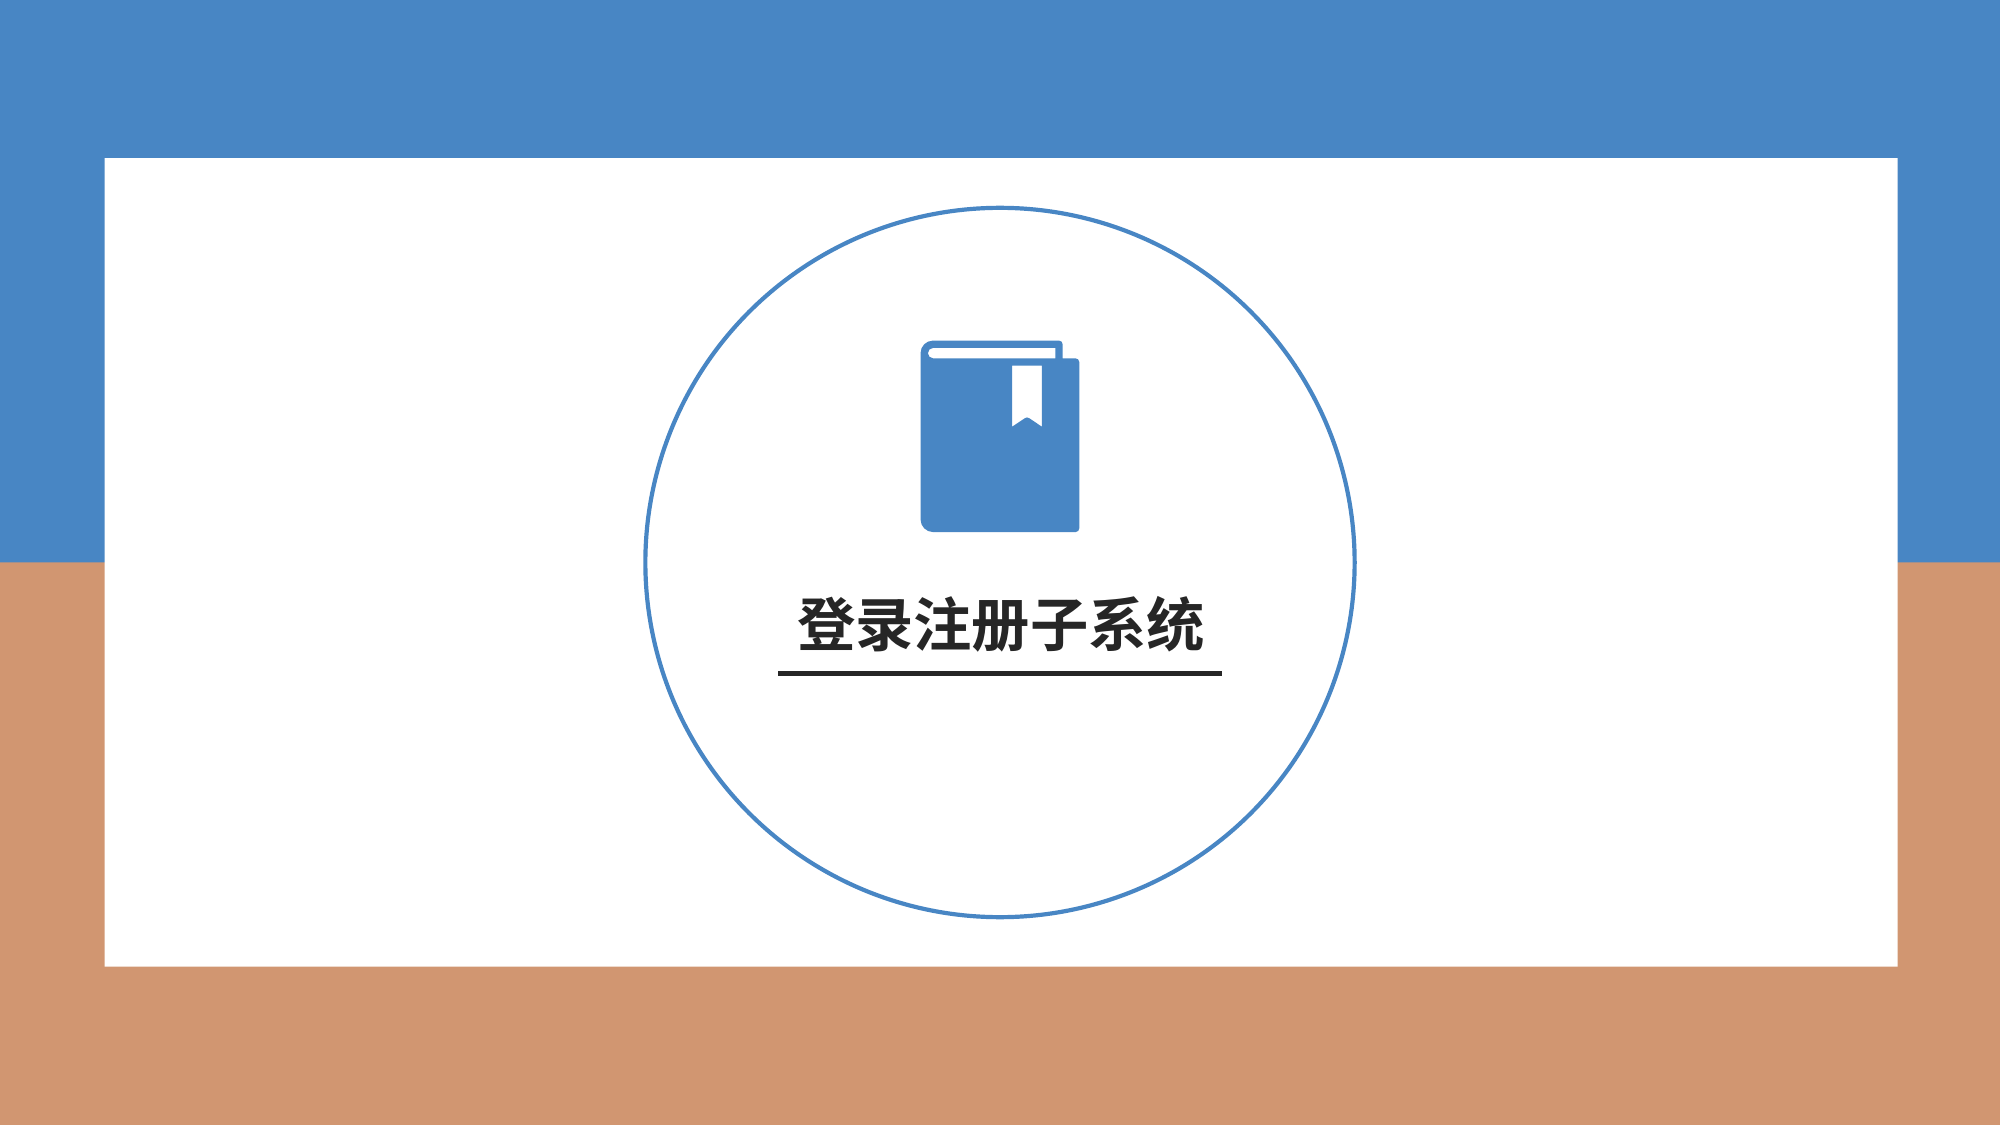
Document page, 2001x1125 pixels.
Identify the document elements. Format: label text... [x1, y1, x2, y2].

text_box [104, 157, 1899, 968]
text_box [920, 340, 1080, 533]
text_box 登录注册子系统 [709, 581, 1294, 666]
text_box [644, 206, 1356, 919]
